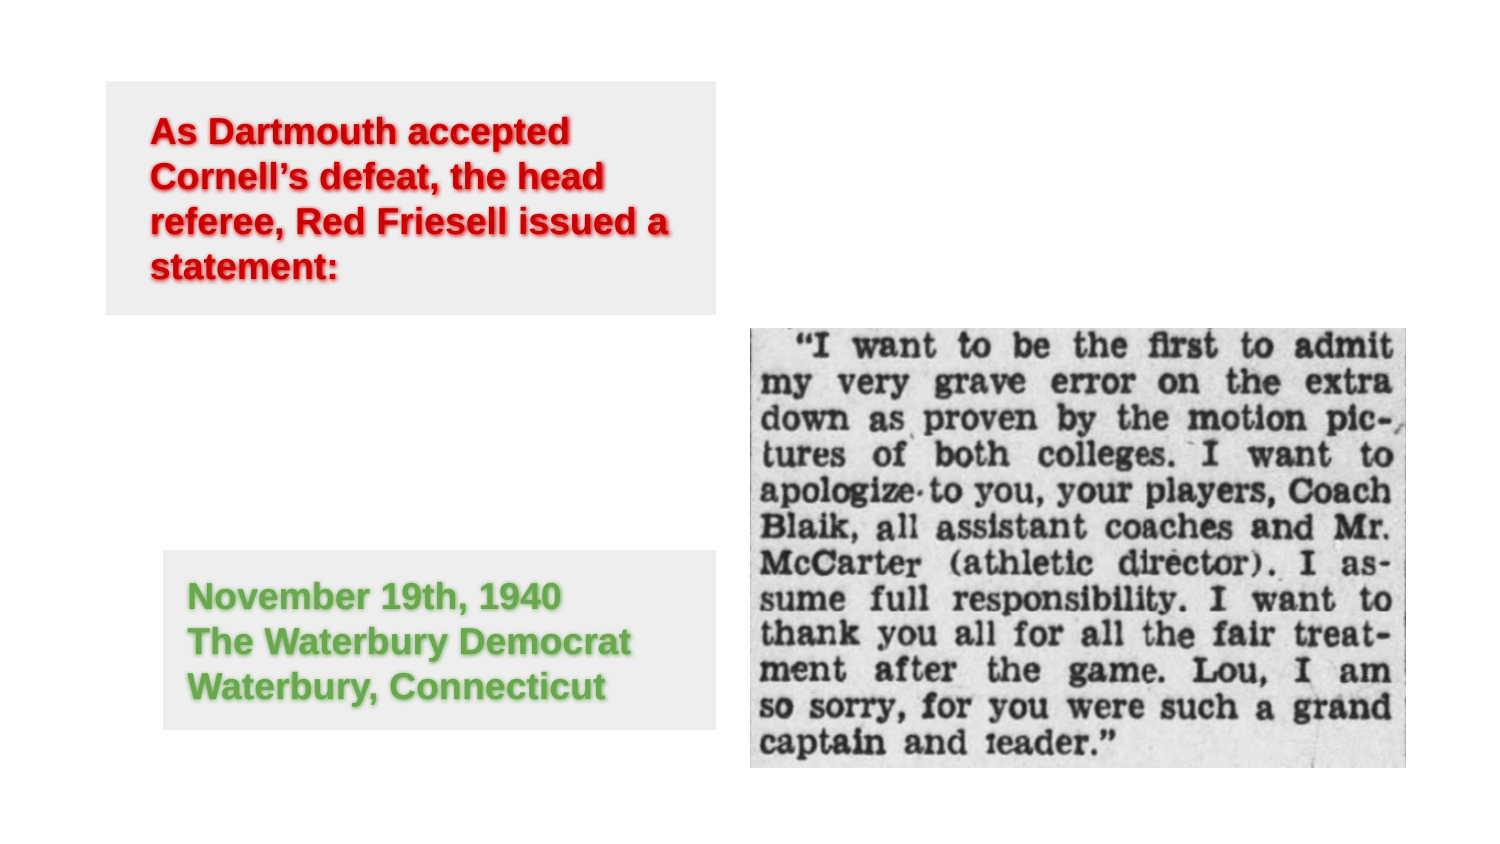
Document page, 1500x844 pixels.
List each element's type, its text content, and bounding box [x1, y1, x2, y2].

text_box [105, 81, 716, 316]
text_box As Dartmouth accepted Cornell’s defeat, the head referee, Red Friesell issued a statement: [134, 92, 716, 303]
text_box November 19th, 1940 The Waterbury Democrat Waterbury, Connecticut [172, 556, 693, 722]
text_box [163, 550, 716, 730]
picture [749, 328, 1406, 768]
